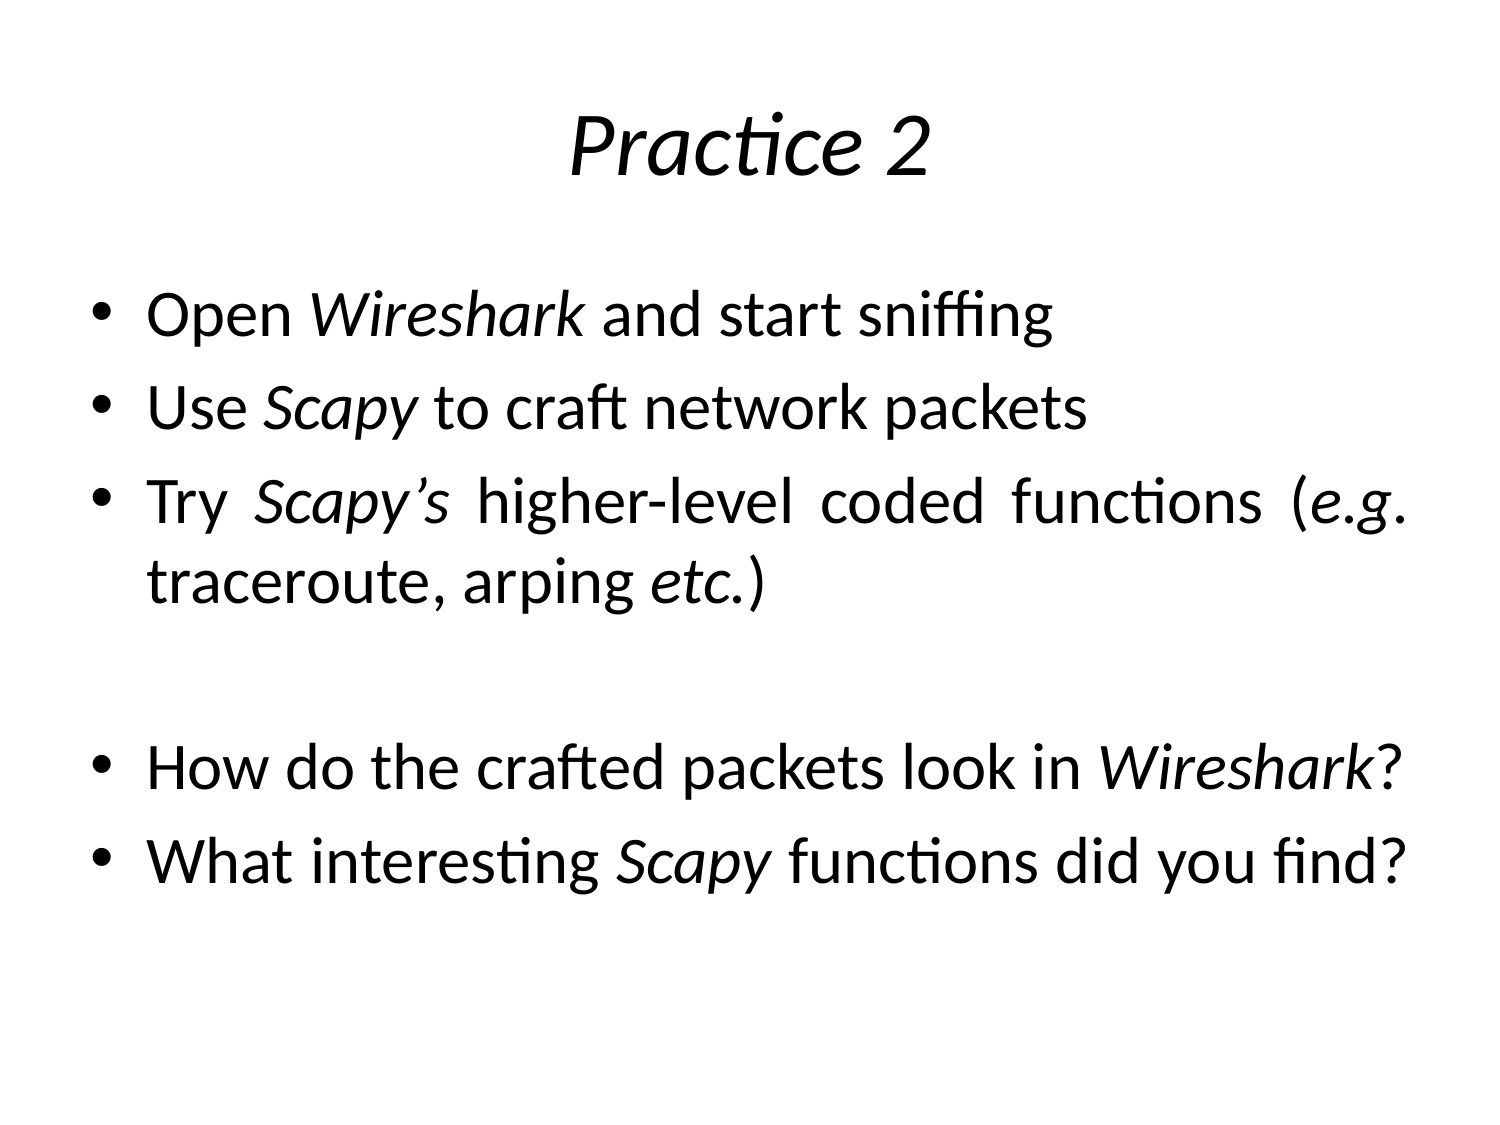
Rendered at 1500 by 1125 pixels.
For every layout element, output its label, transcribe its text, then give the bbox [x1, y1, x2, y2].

title Practice 2 [75, 45, 1425, 233]
list Open Wireshark and start sniffing Use Scapy to craft network packets Try Scapy’s higher-level coded functions (e.g. traceroute, arping etc.) How do the crafted packets look in Wireshark? What interesting Scapy functions did you find? [75, 262, 1425, 1005]
